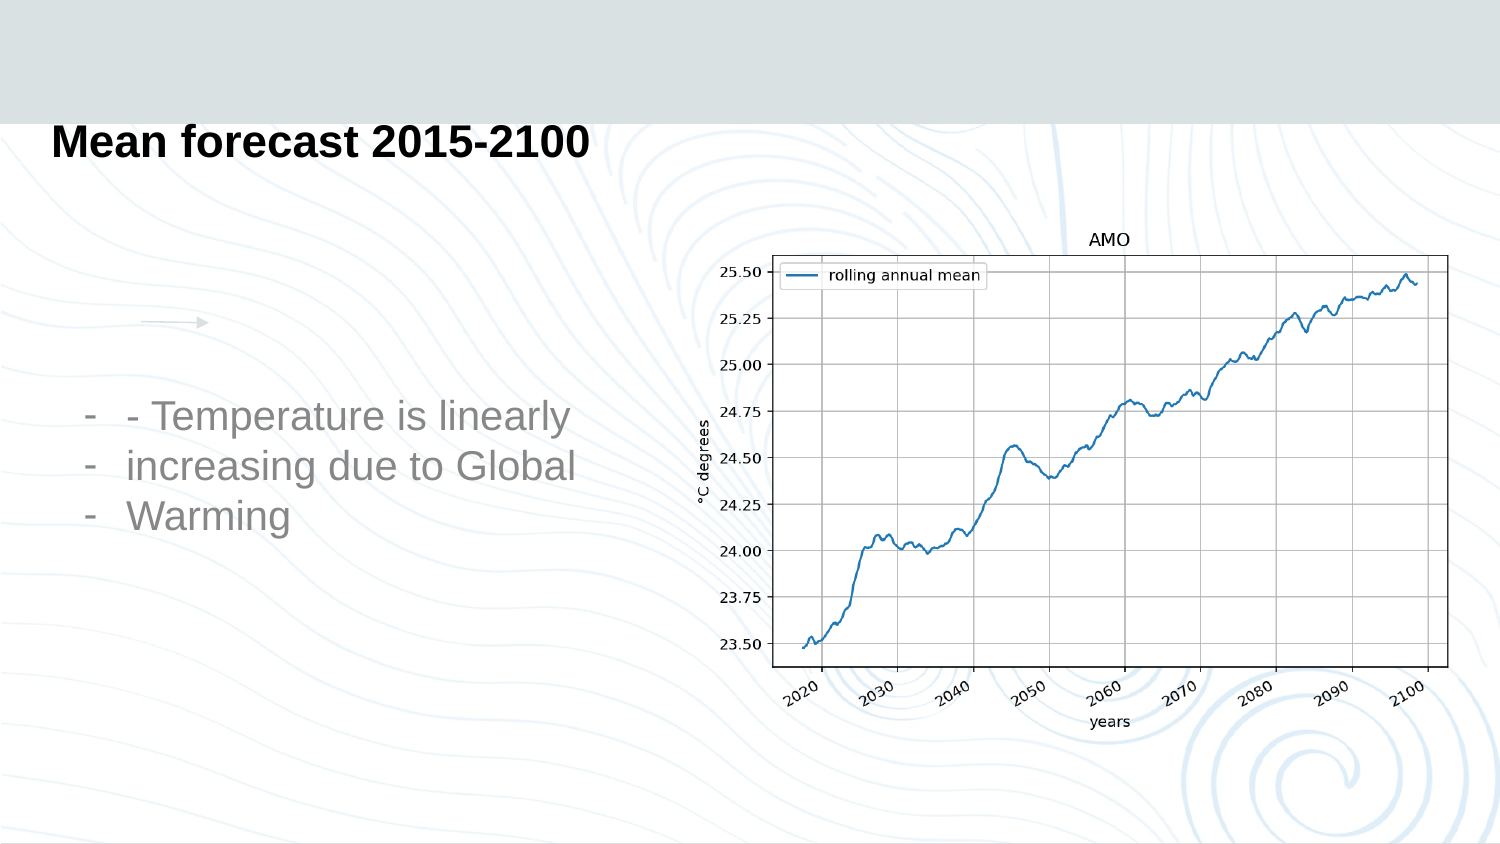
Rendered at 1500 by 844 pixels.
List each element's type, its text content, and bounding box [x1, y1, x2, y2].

title Mean forecast 2015-2100 [51, 72, 1449, 167]
picture [0, 124, 1500, 844]
list - Temperature is linearly increasing due to Global Warming [51, 189, 1449, 750]
